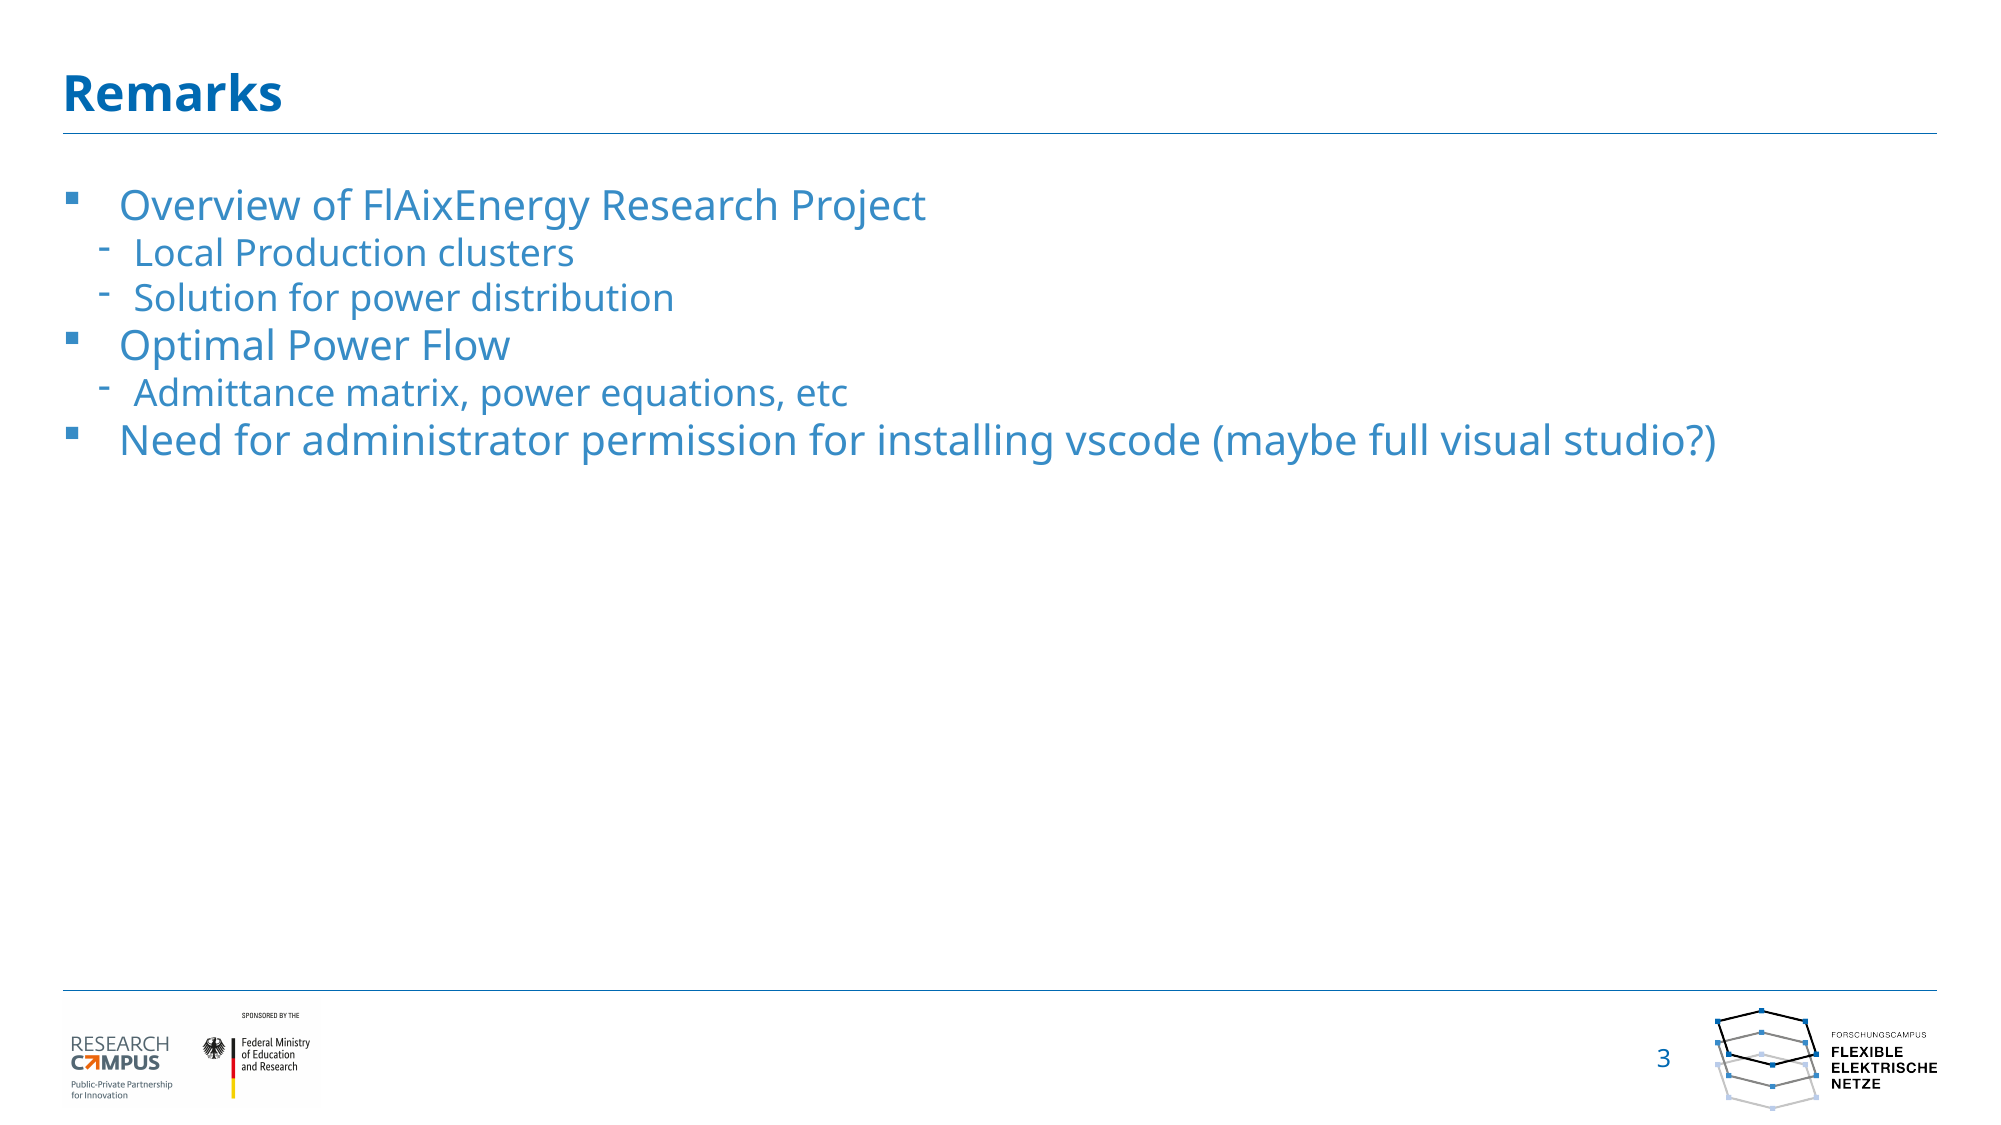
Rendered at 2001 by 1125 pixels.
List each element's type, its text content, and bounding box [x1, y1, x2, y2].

list Overview of FlAixEnergy Research Project Local Production clusters Solution for power distribution Optimal Power Flow Admittance matrix, power equations, etc Need for administrator permission for installing vscode (maybe full visual studio?) [62, 178, 1938, 947]
title Remarks [63, 33, 1937, 123]
picture [62, 997, 321, 1108]
picture [1715, 1008, 1937, 1111]
